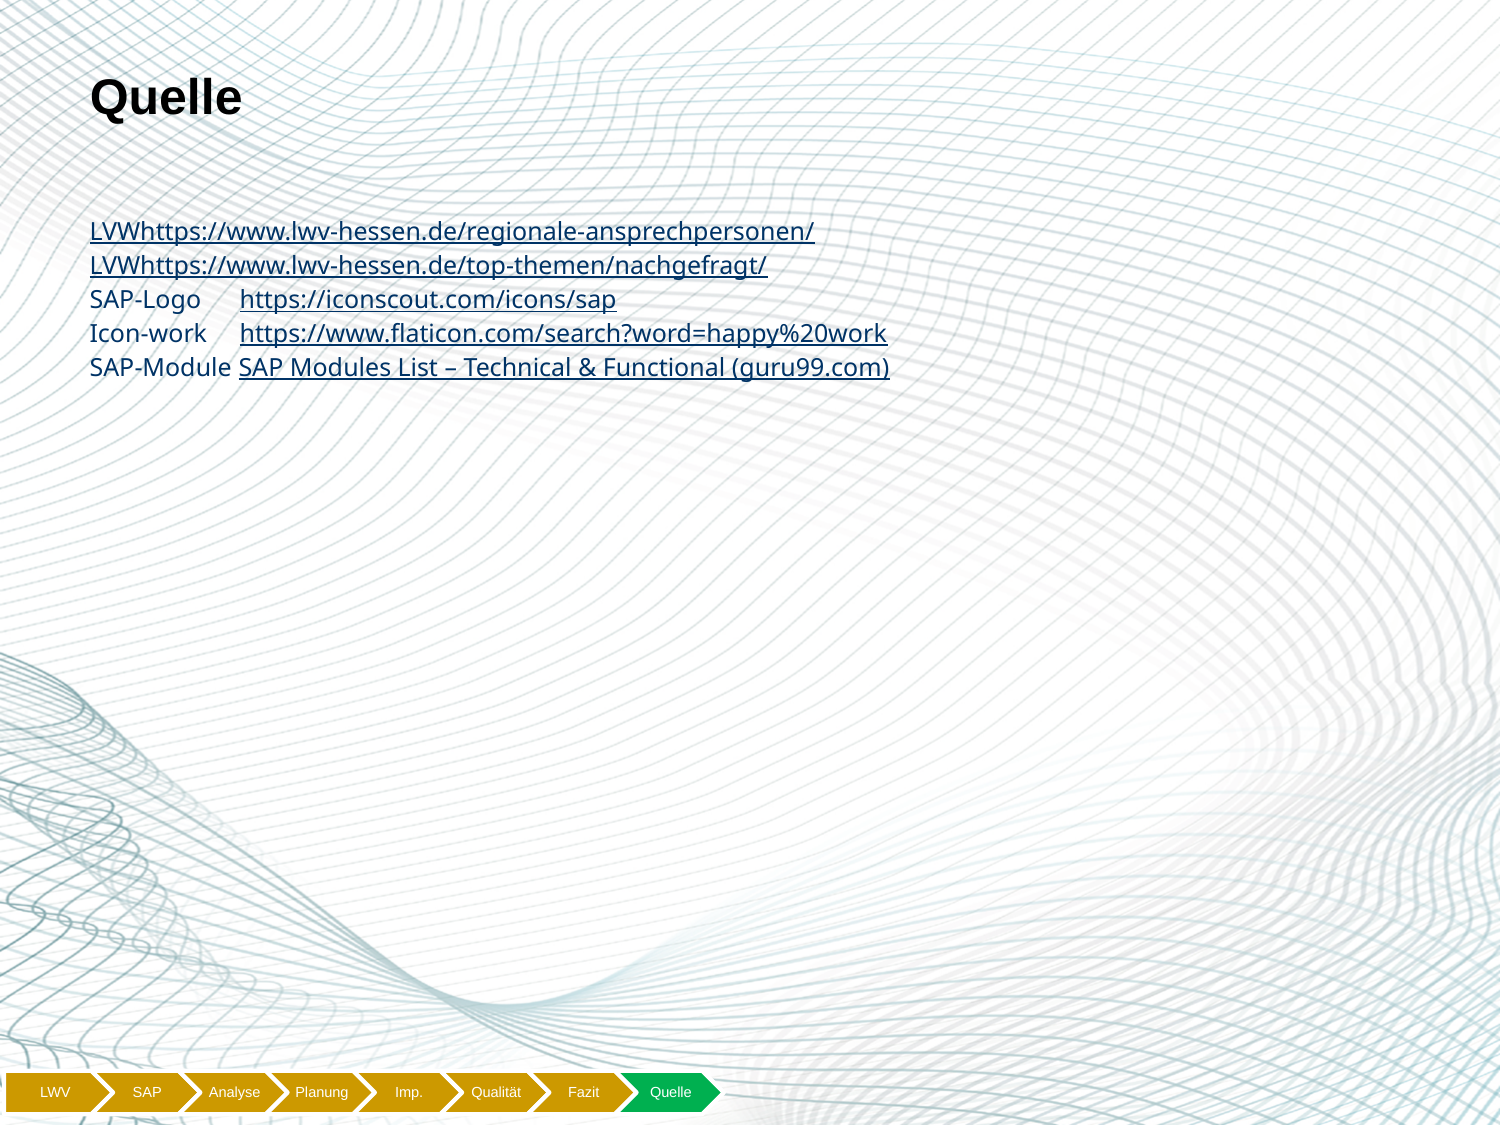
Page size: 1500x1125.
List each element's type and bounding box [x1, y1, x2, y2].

picture [0, 0, 1500, 1125]
text_box [3, 1045, 725, 1125]
